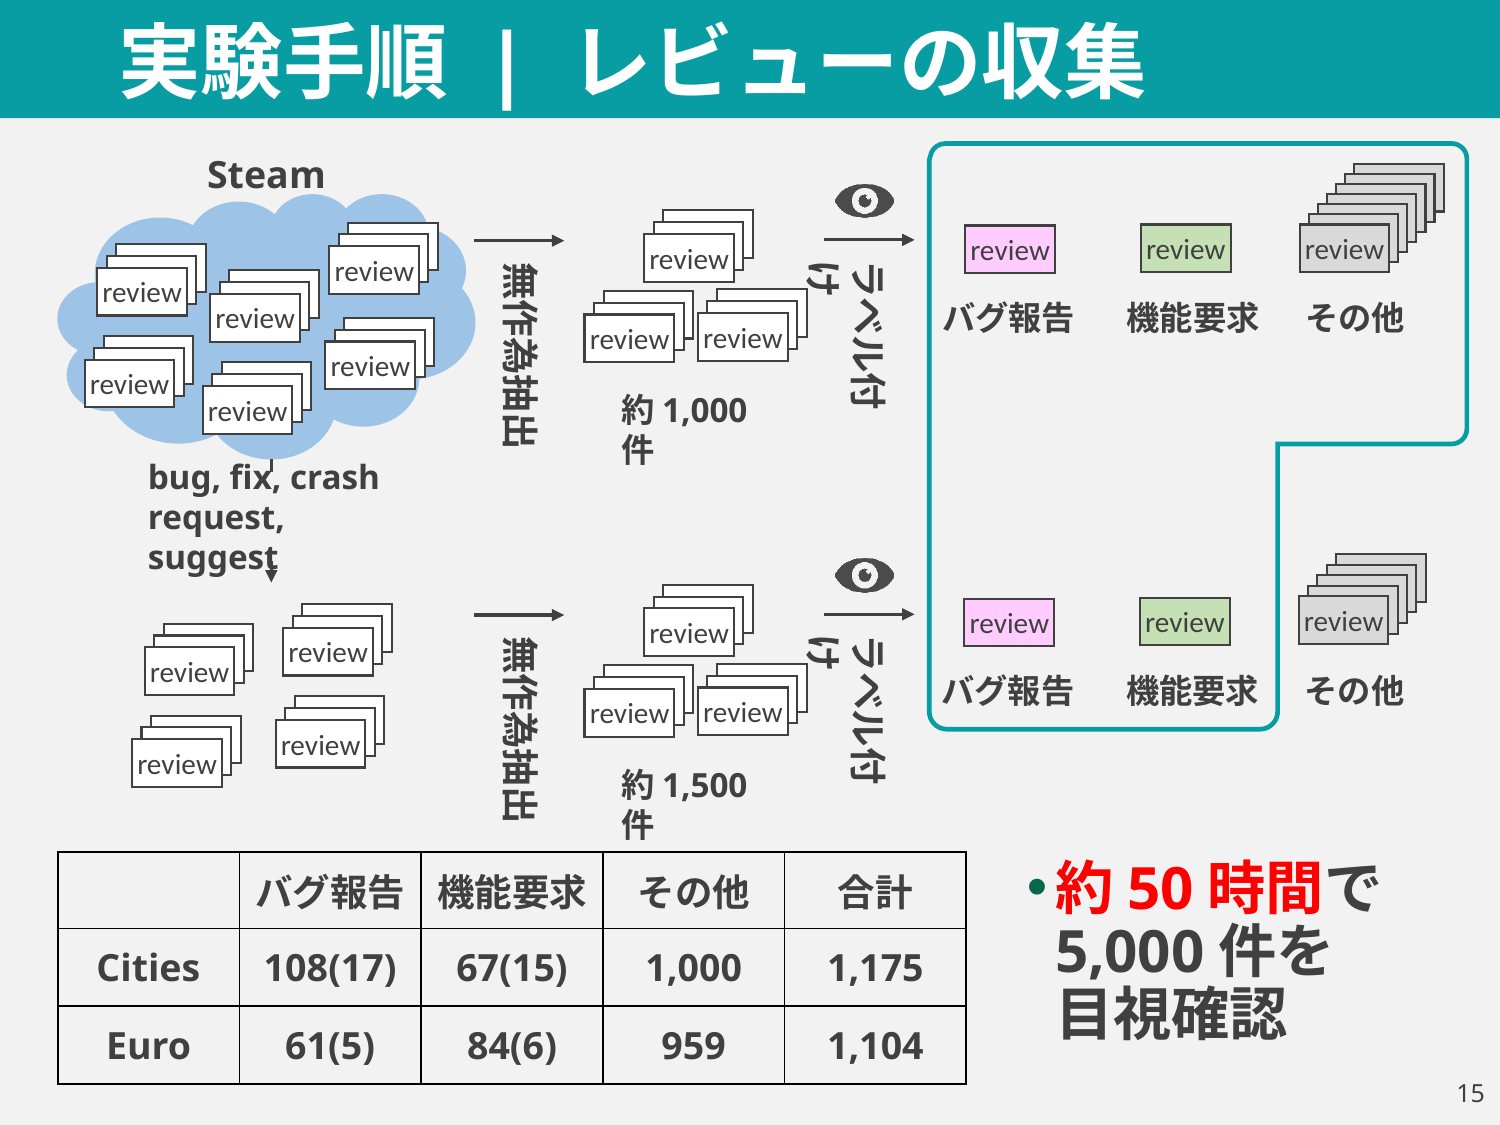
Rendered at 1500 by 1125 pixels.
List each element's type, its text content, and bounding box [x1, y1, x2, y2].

table_cell Euro [59, 1007, 239, 1083]
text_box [686, 663, 807, 737]
picture [835, 171, 894, 230]
table_cell 1,000 [604, 929, 784, 1005]
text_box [1288, 163, 1444, 274]
text_box ラベル付け [823, 245, 900, 454]
text_box 約1,500件 [606, 756, 798, 851]
text_box bug, fix, crash request, suggest [132, 471, 271, 562]
text_box [320, 231, 475, 376]
text_box bug, fix, crash request, suggest [272, 471, 440, 562]
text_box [314, 317, 435, 391]
table_cell 1,175 [785, 929, 965, 1005]
table_cell 61(5) [240, 1007, 420, 1083]
table_cell Cities [59, 929, 239, 1005]
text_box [133, 623, 254, 697]
table_header 合計 [785, 853, 965, 928]
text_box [573, 290, 694, 364]
table_cell 108(17) [240, 929, 420, 1005]
table_cell 84(6) [422, 1007, 602, 1083]
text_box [120, 715, 241, 789]
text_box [953, 597, 1066, 648]
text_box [573, 665, 694, 738]
table_header その他 [604, 853, 784, 928]
text_box Steam [119, 143, 414, 204]
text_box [85, 244, 206, 317]
text_box [104, 204, 427, 270]
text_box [271, 603, 392, 677]
list 約50時間で 5,000件を 目視確認 [1011, 851, 1416, 1061]
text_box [1287, 554, 1426, 646]
text_box ラベル付け [823, 619, 900, 828]
title 実験手順 | レビューの収集 [103, 13, 1397, 119]
text_box その他 [1289, 662, 1455, 718]
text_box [1129, 223, 1243, 274]
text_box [191, 362, 312, 435]
table_cell 1,104 [785, 1007, 965, 1083]
picture [835, 545, 894, 605]
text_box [264, 696, 385, 769]
text_box 約1,000件 [606, 382, 798, 477]
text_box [686, 289, 807, 363]
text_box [1128, 596, 1242, 647]
text_box [928, 142, 1468, 731]
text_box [632, 584, 753, 658]
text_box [632, 210, 753, 284]
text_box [318, 222, 439, 296]
table_header 機能要求 [422, 853, 602, 928]
text_box [57, 284, 418, 460]
text_box 無作為抽出 [475, 247, 551, 471]
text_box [198, 270, 319, 343]
table_header バグ報告 [240, 853, 420, 928]
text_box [73, 335, 194, 409]
table_cell 959 [604, 1007, 784, 1083]
text_box 無作為抽出 [475, 621, 551, 845]
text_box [954, 224, 1067, 275]
table_cell 67(15) [422, 929, 602, 1005]
table_header [59, 853, 239, 928]
slide_number 14 [1162, 1064, 1500, 1125]
